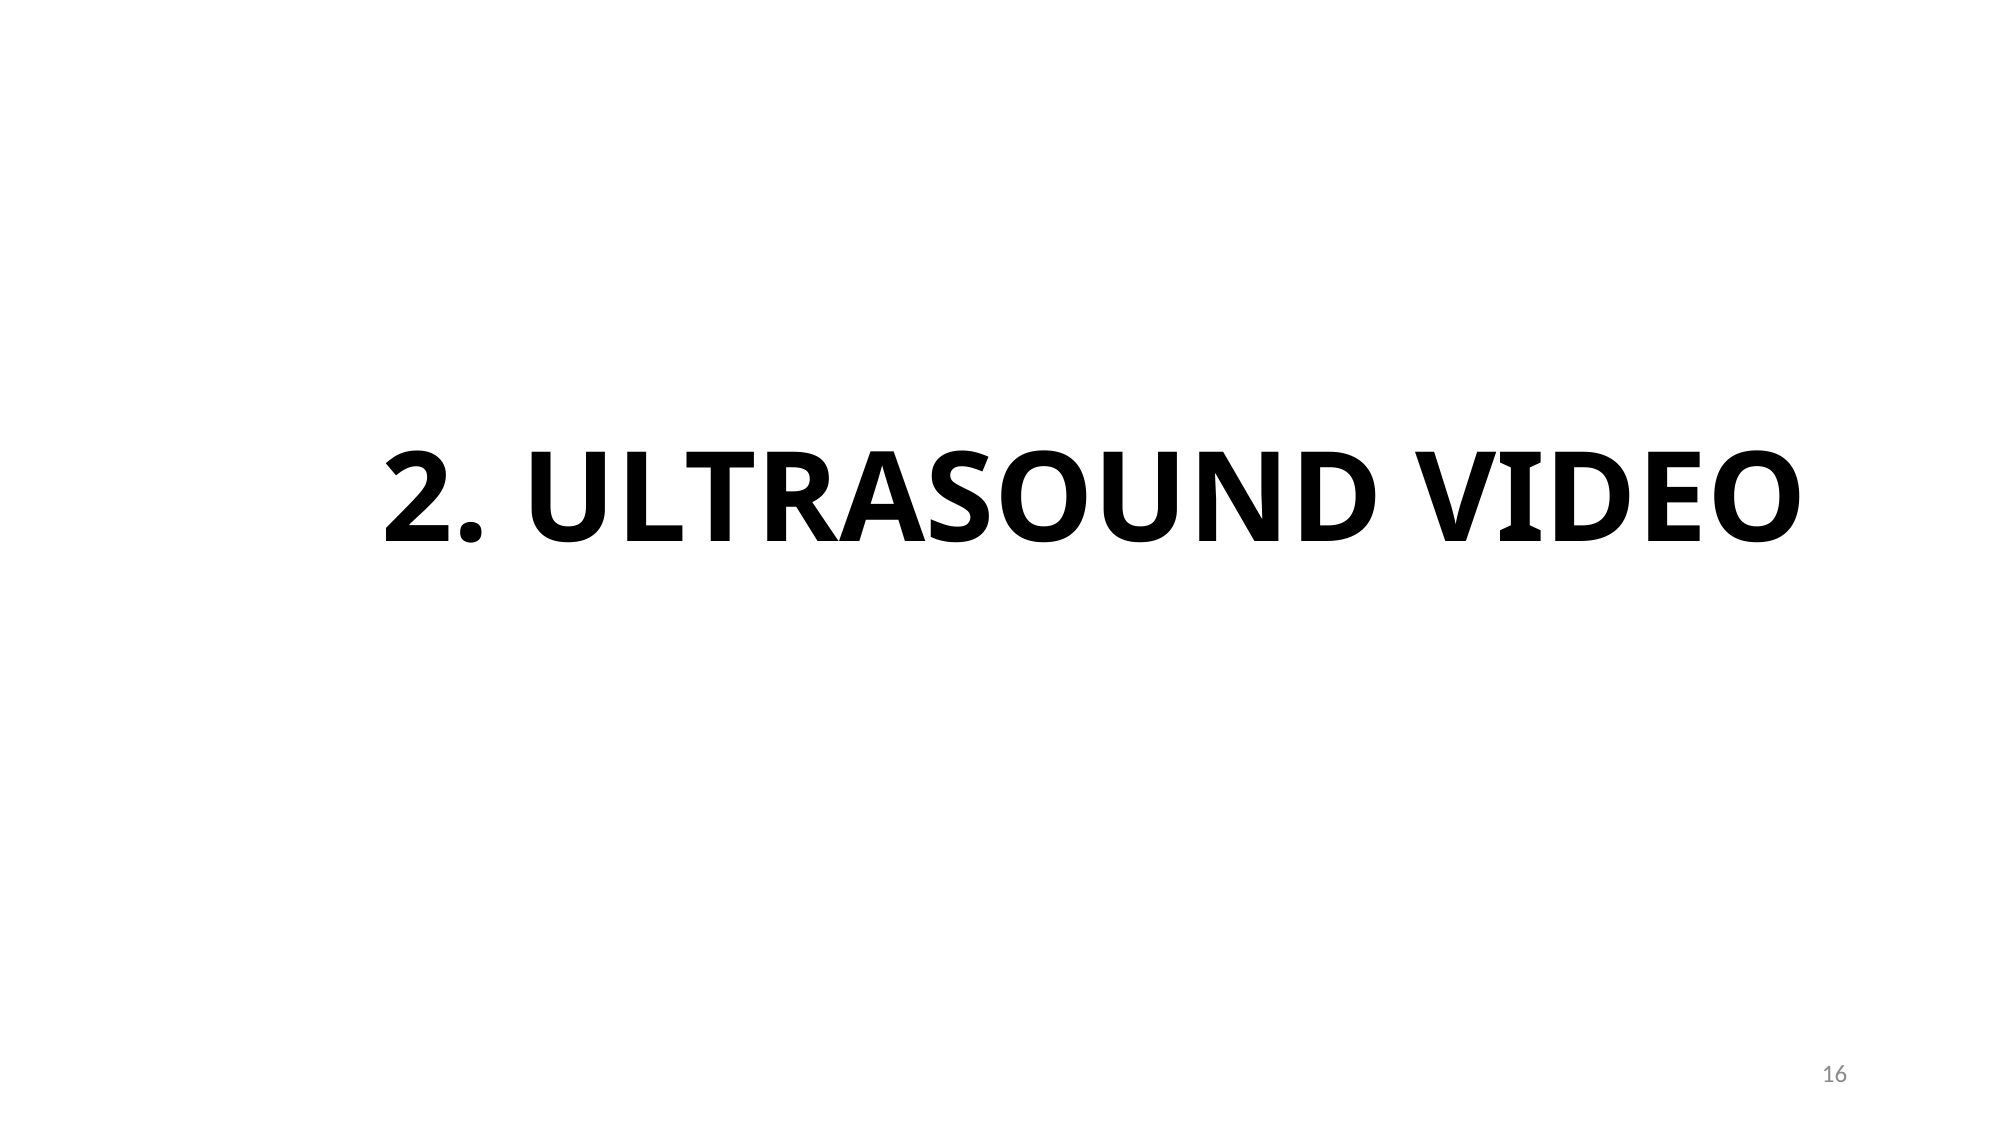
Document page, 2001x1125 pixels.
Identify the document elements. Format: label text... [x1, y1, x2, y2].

title 2. ULTRASOUND VIDEO [249, 184, 1940, 576]
slide_number 16 [1412, 1042, 1863, 1103]
